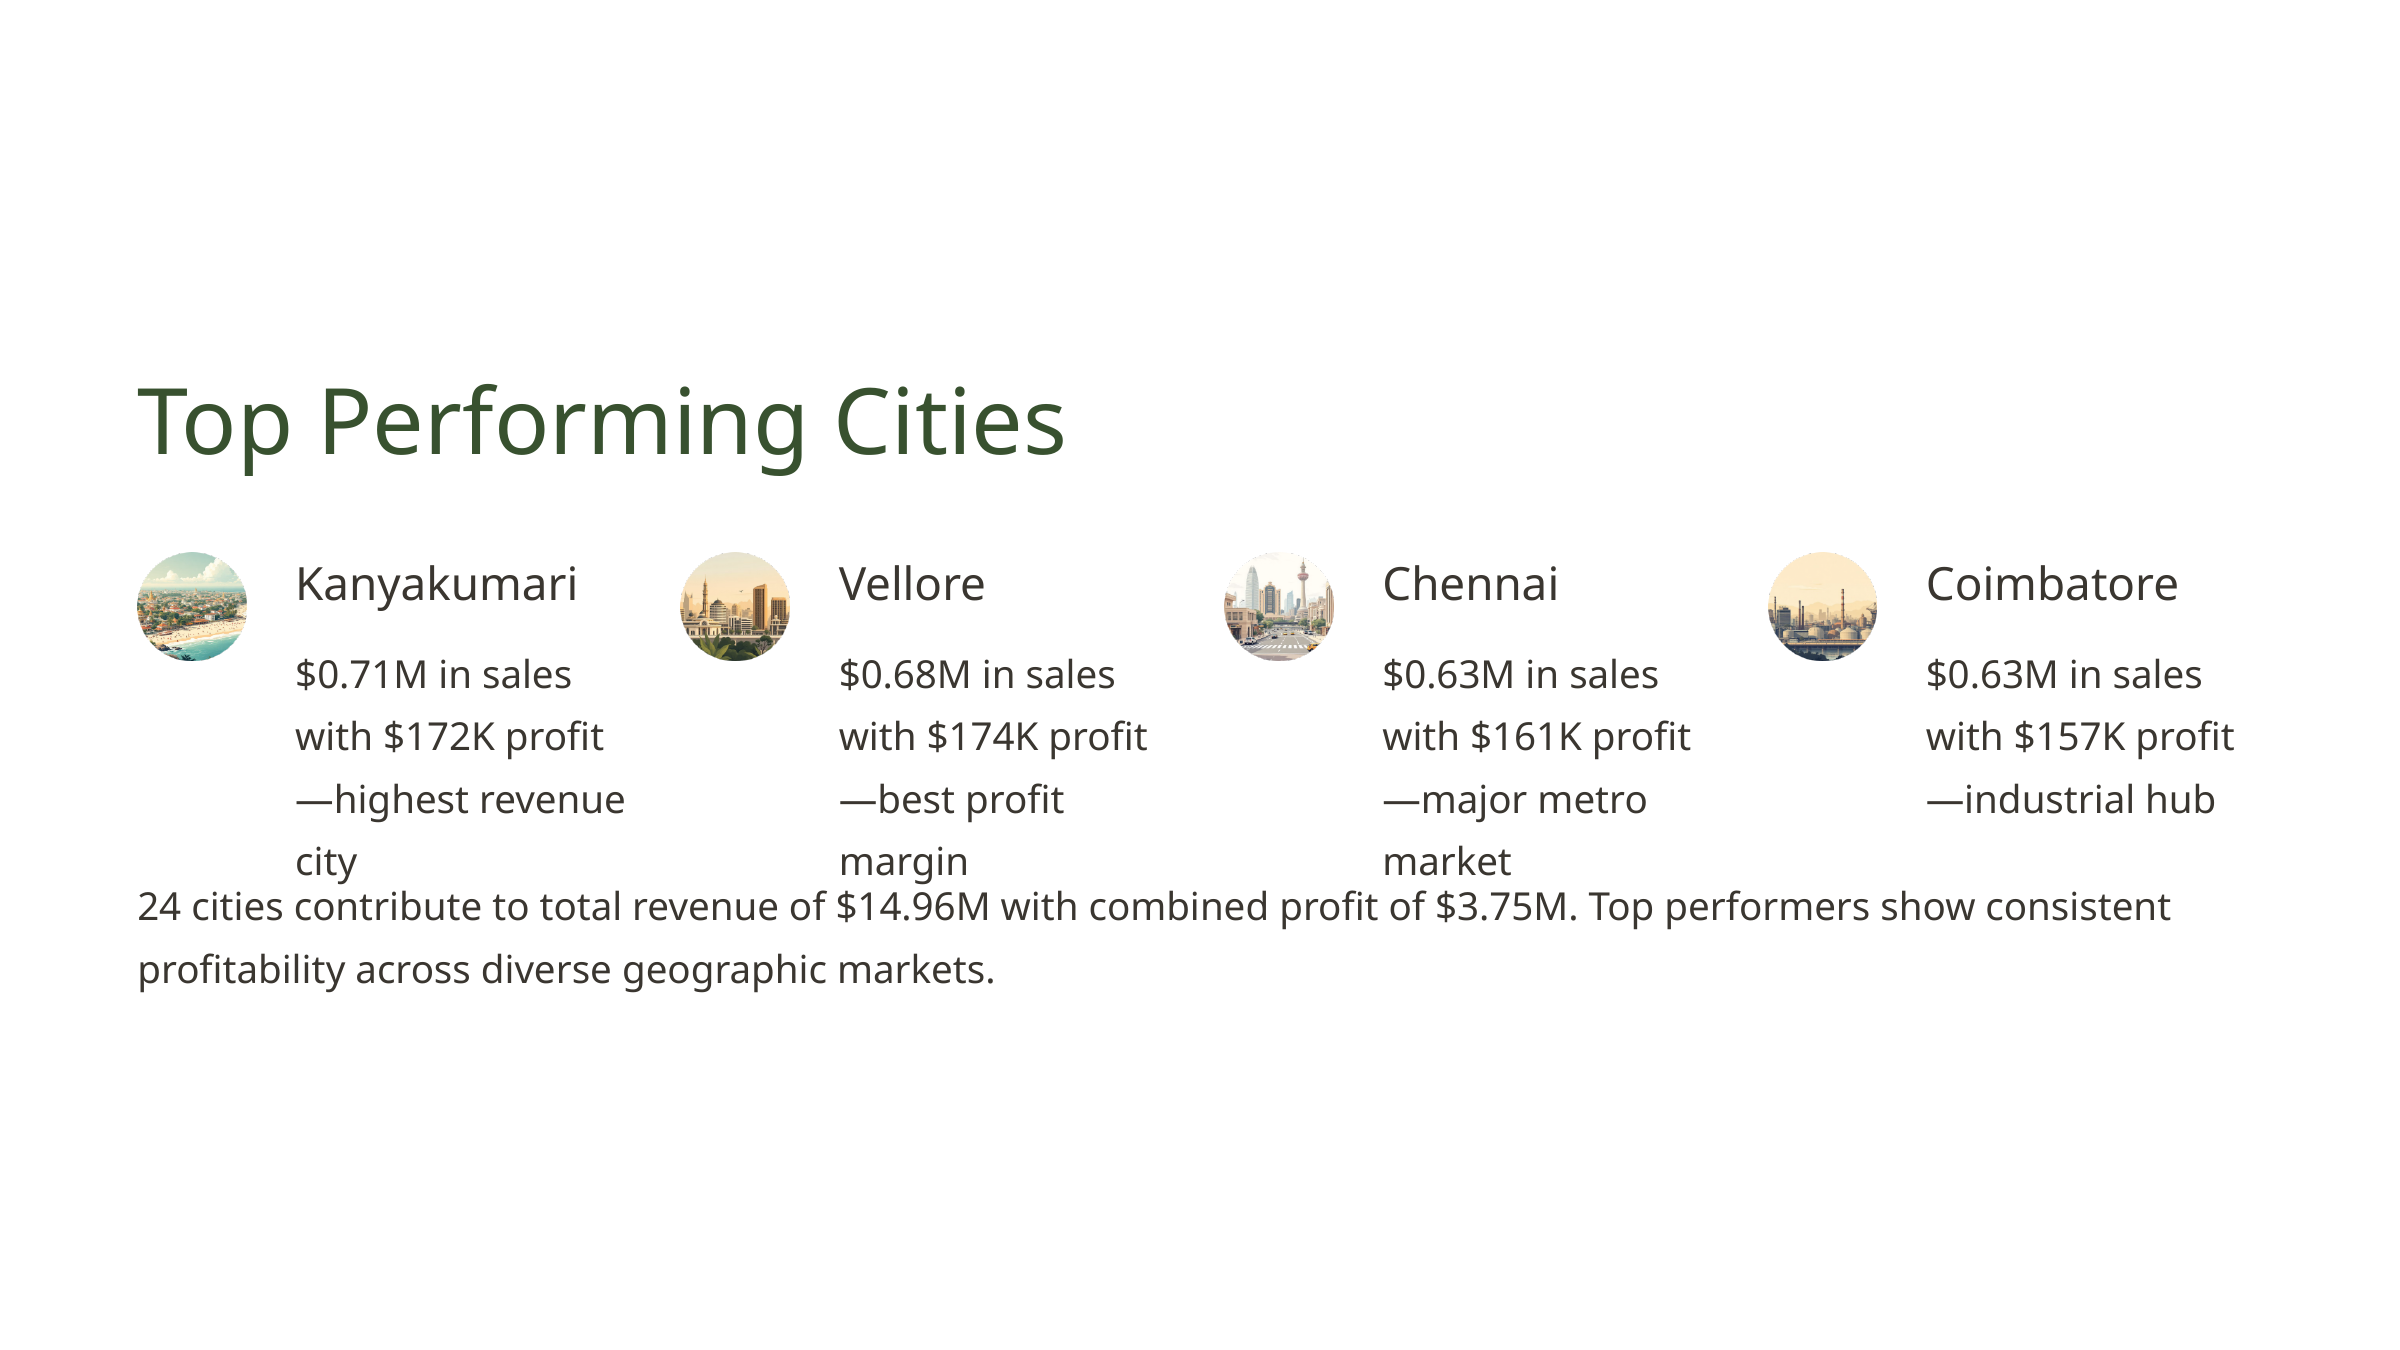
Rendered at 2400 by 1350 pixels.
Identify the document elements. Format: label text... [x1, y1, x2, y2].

picture [680, 552, 790, 661]
text_box $0.71M in sales with $172K profit—highest revenue city [295, 633, 632, 822]
text_box $0.68M in sales with $174K profit—best profit margin [838, 633, 1176, 822]
picture [1224, 552, 1334, 661]
text_box $0.63M in sales with $161K profit—major metro market [1382, 633, 1719, 822]
text_box Coimbatore [1925, 552, 2263, 610]
text_box $0.63M in sales with $157K profit—industrial hub [1925, 633, 2263, 822]
text_box 24 cities contribute to total revenue of $14.96M with combined profit of $3.75M. Top performers show consistent profitability across diverse geographic markets. [137, 866, 2263, 992]
text_box Chennai [1382, 552, 1719, 610]
text_box Vellore [838, 552, 1176, 610]
picture [1768, 552, 1877, 661]
text_box Kanyakumari [295, 552, 632, 610]
picture [137, 552, 247, 661]
text_box Top Performing Cities [137, 358, 1082, 474]
